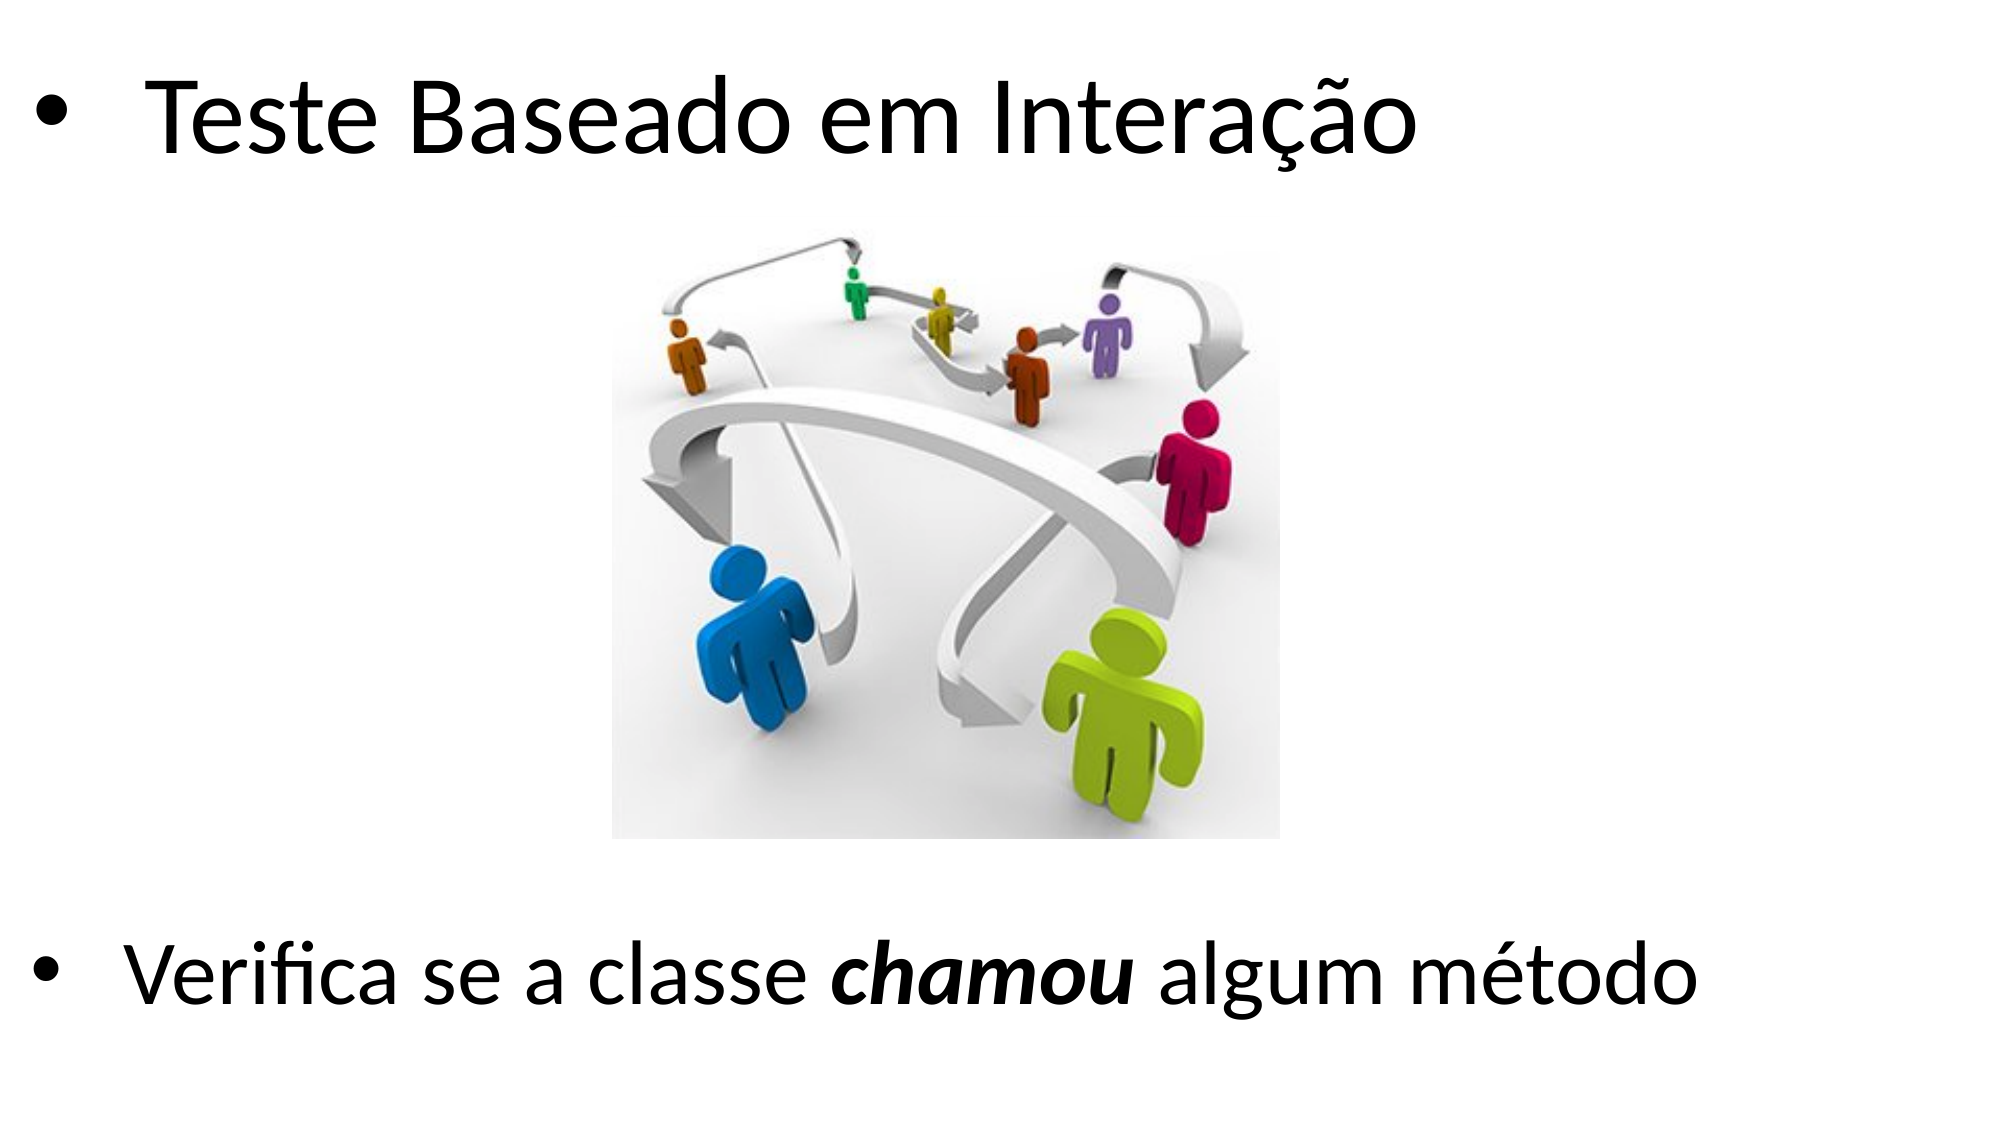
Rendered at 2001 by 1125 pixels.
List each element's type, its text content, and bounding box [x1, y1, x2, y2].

text_box Teste Baseado em Interação [17, 33, 1957, 184]
text_box Verifica se a classe chamou algum método [15, 905, 1985, 1030]
picture [612, 215, 1280, 839]
